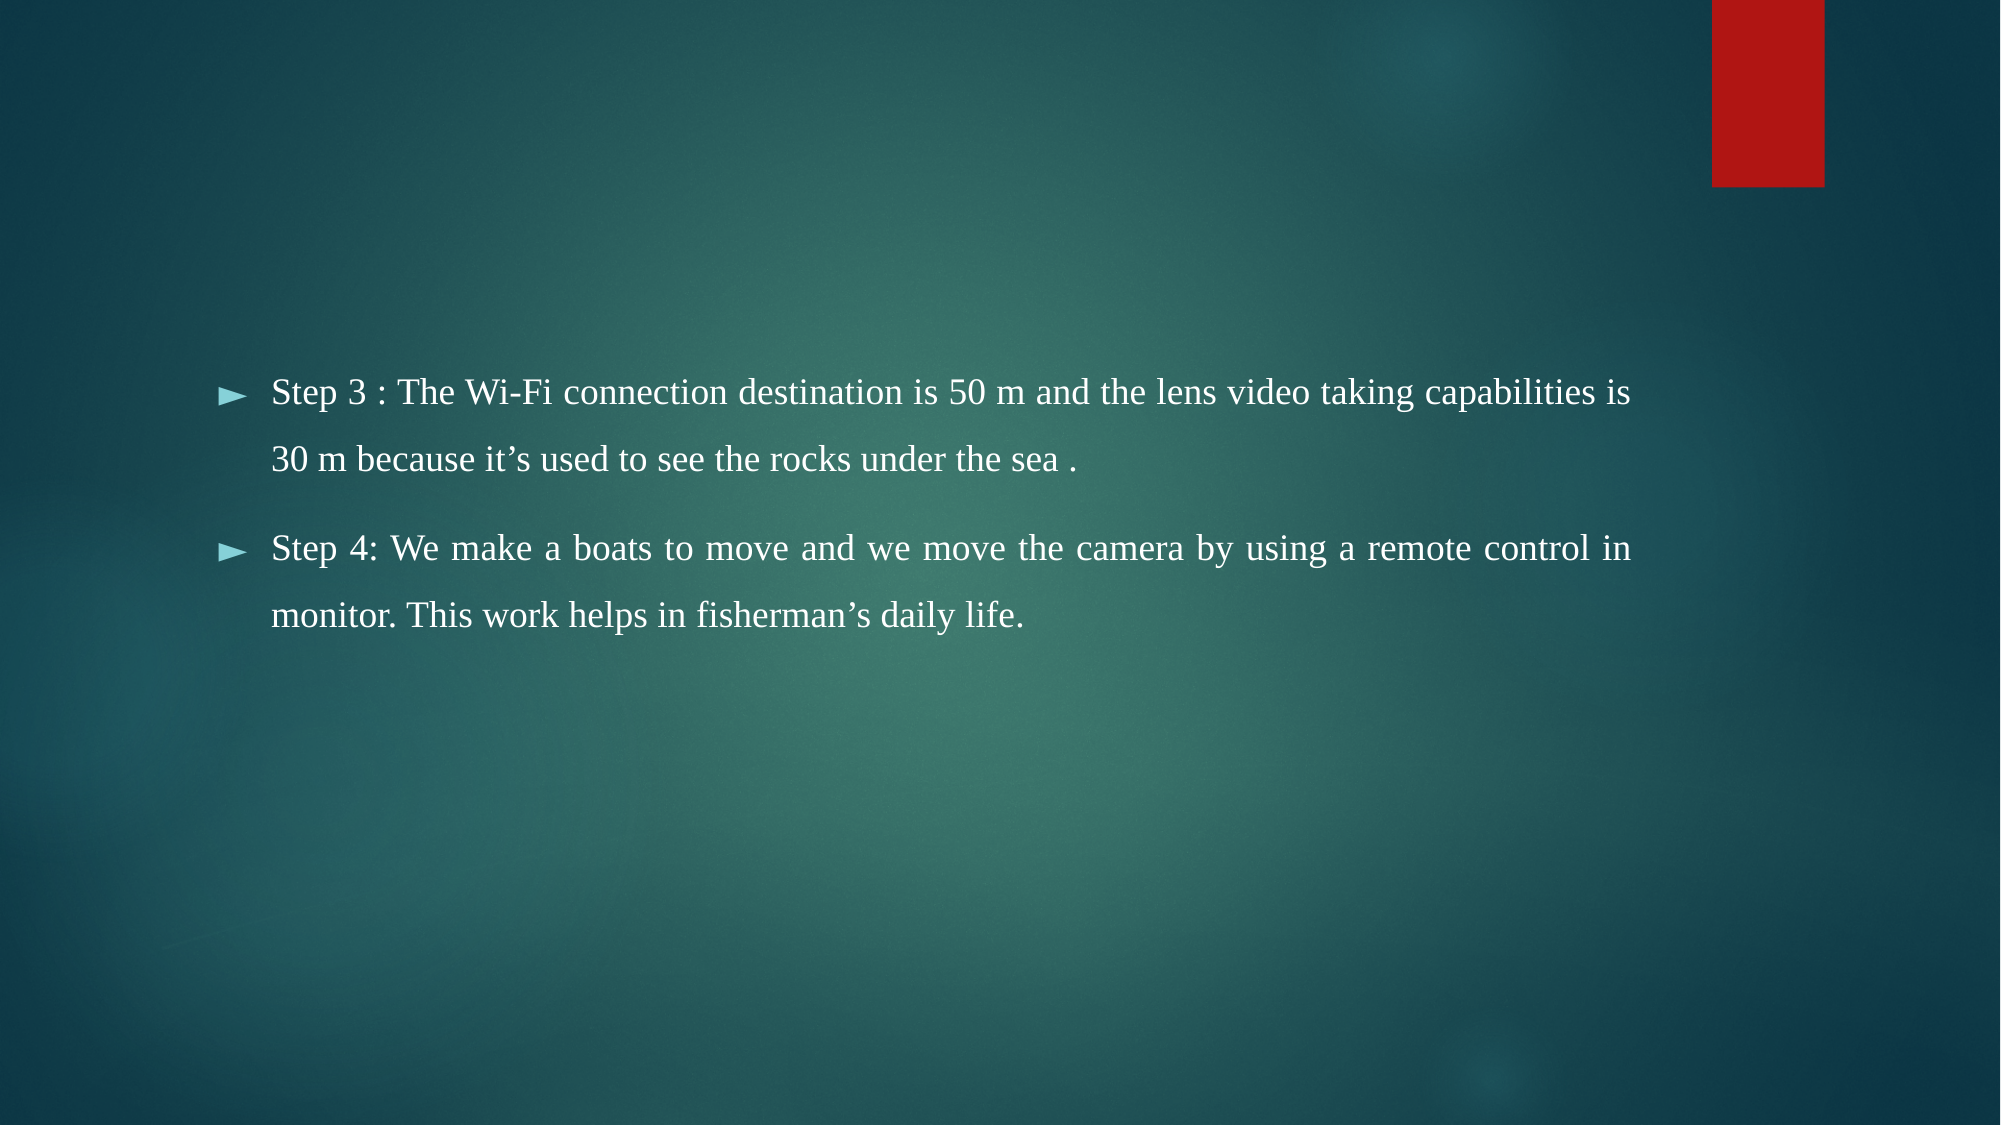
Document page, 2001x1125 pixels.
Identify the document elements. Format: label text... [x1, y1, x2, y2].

picture [0, 0, 2001, 1125]
list Step 3 : The Wi-Fi connection destination is 50 m and the lens video taking capabilities is 30 m because it’s used to see the rocks under the sea . Step 4: We make a boats to move and we move the camera by using a remote control in monitor. This work helps in fisherman’s daily life. [181, 336, 1649, 745]
